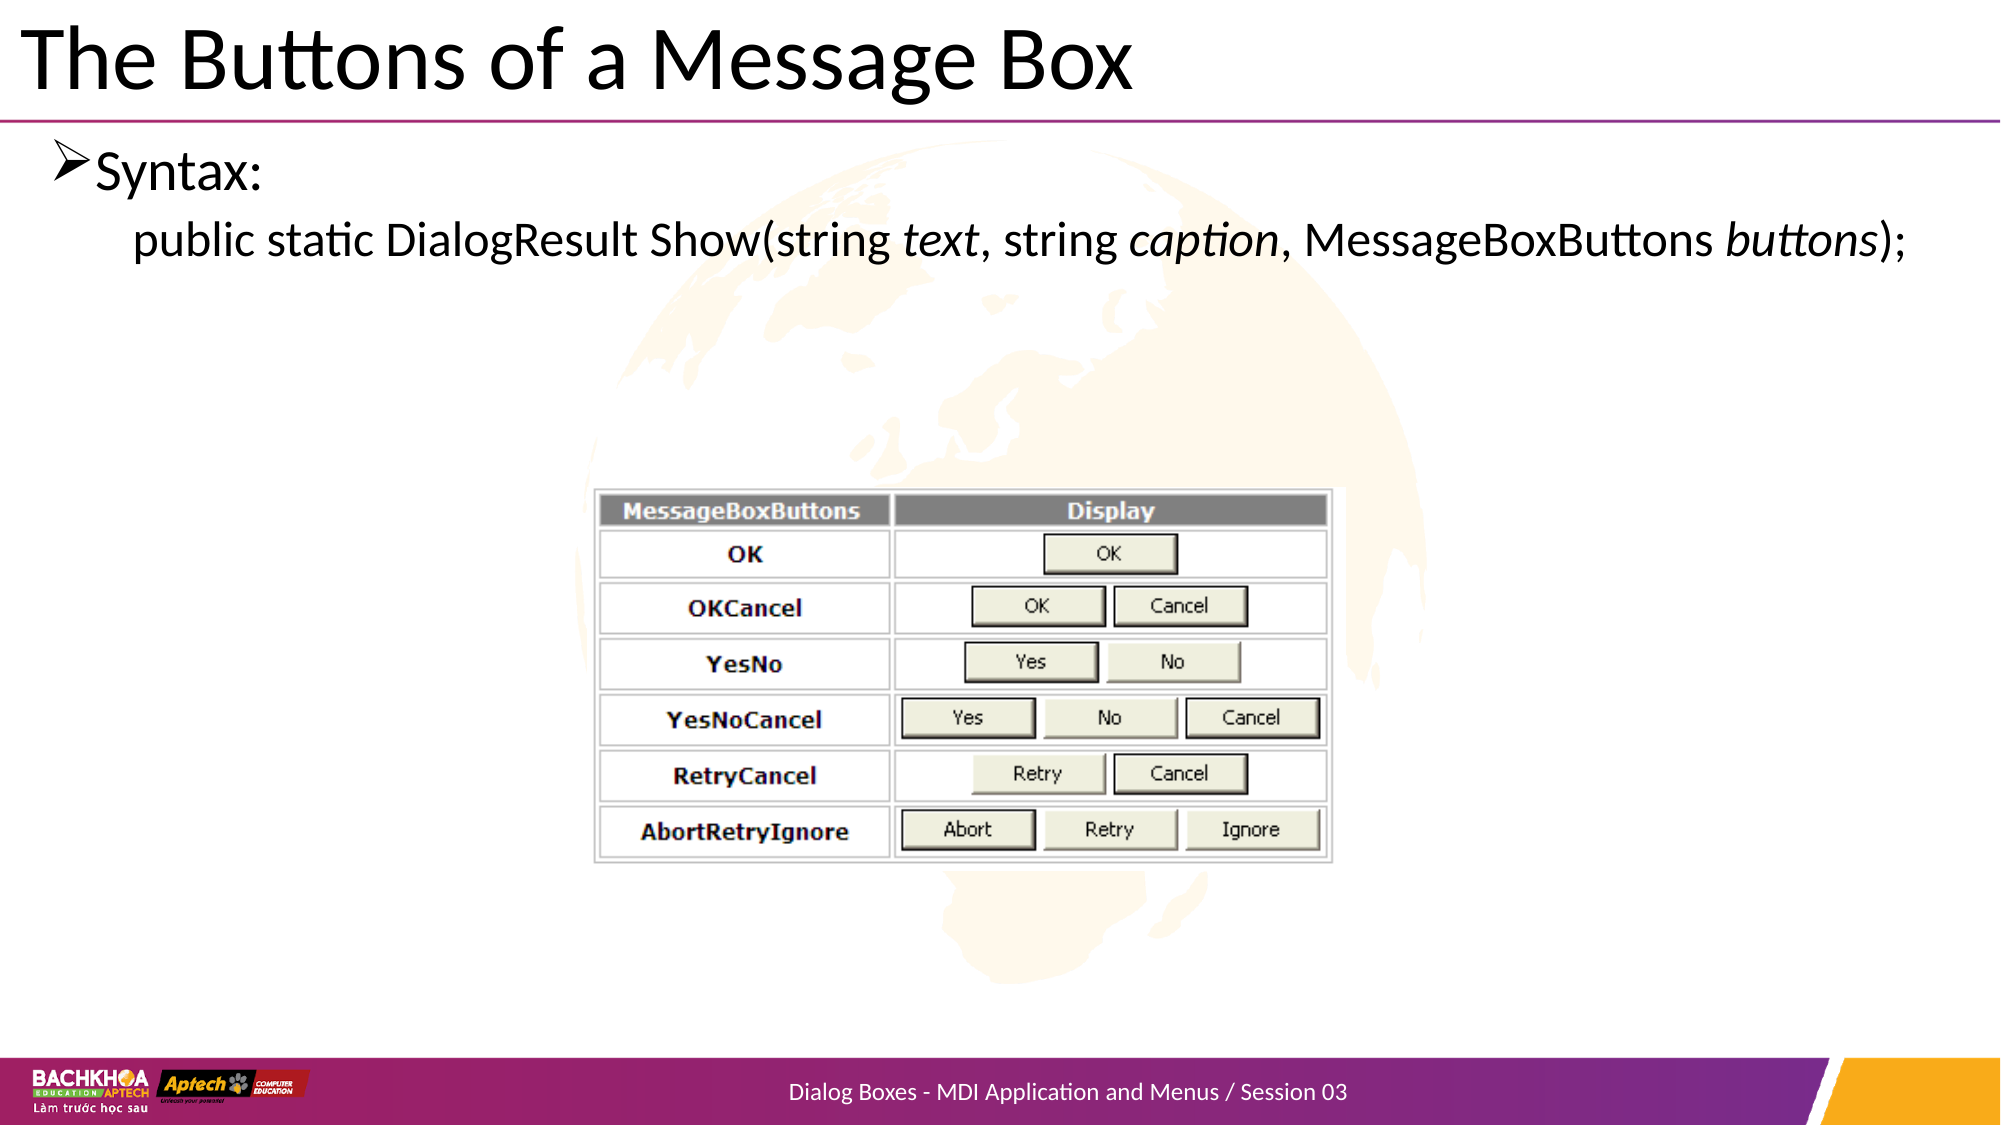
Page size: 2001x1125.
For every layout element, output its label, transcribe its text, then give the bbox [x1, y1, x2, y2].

list Syntax: public static DialogResult Show(string text, string caption, MessageBoxButtons buttons); [5, 125, 1993, 1014]
picture [0, 0, 2001, 1125]
title The Buttons of a Message Box [5, 3, 1993, 116]
footer Dialog Boxes - MDI Application and Menus / Session 03 [324, 1060, 1813, 1120]
